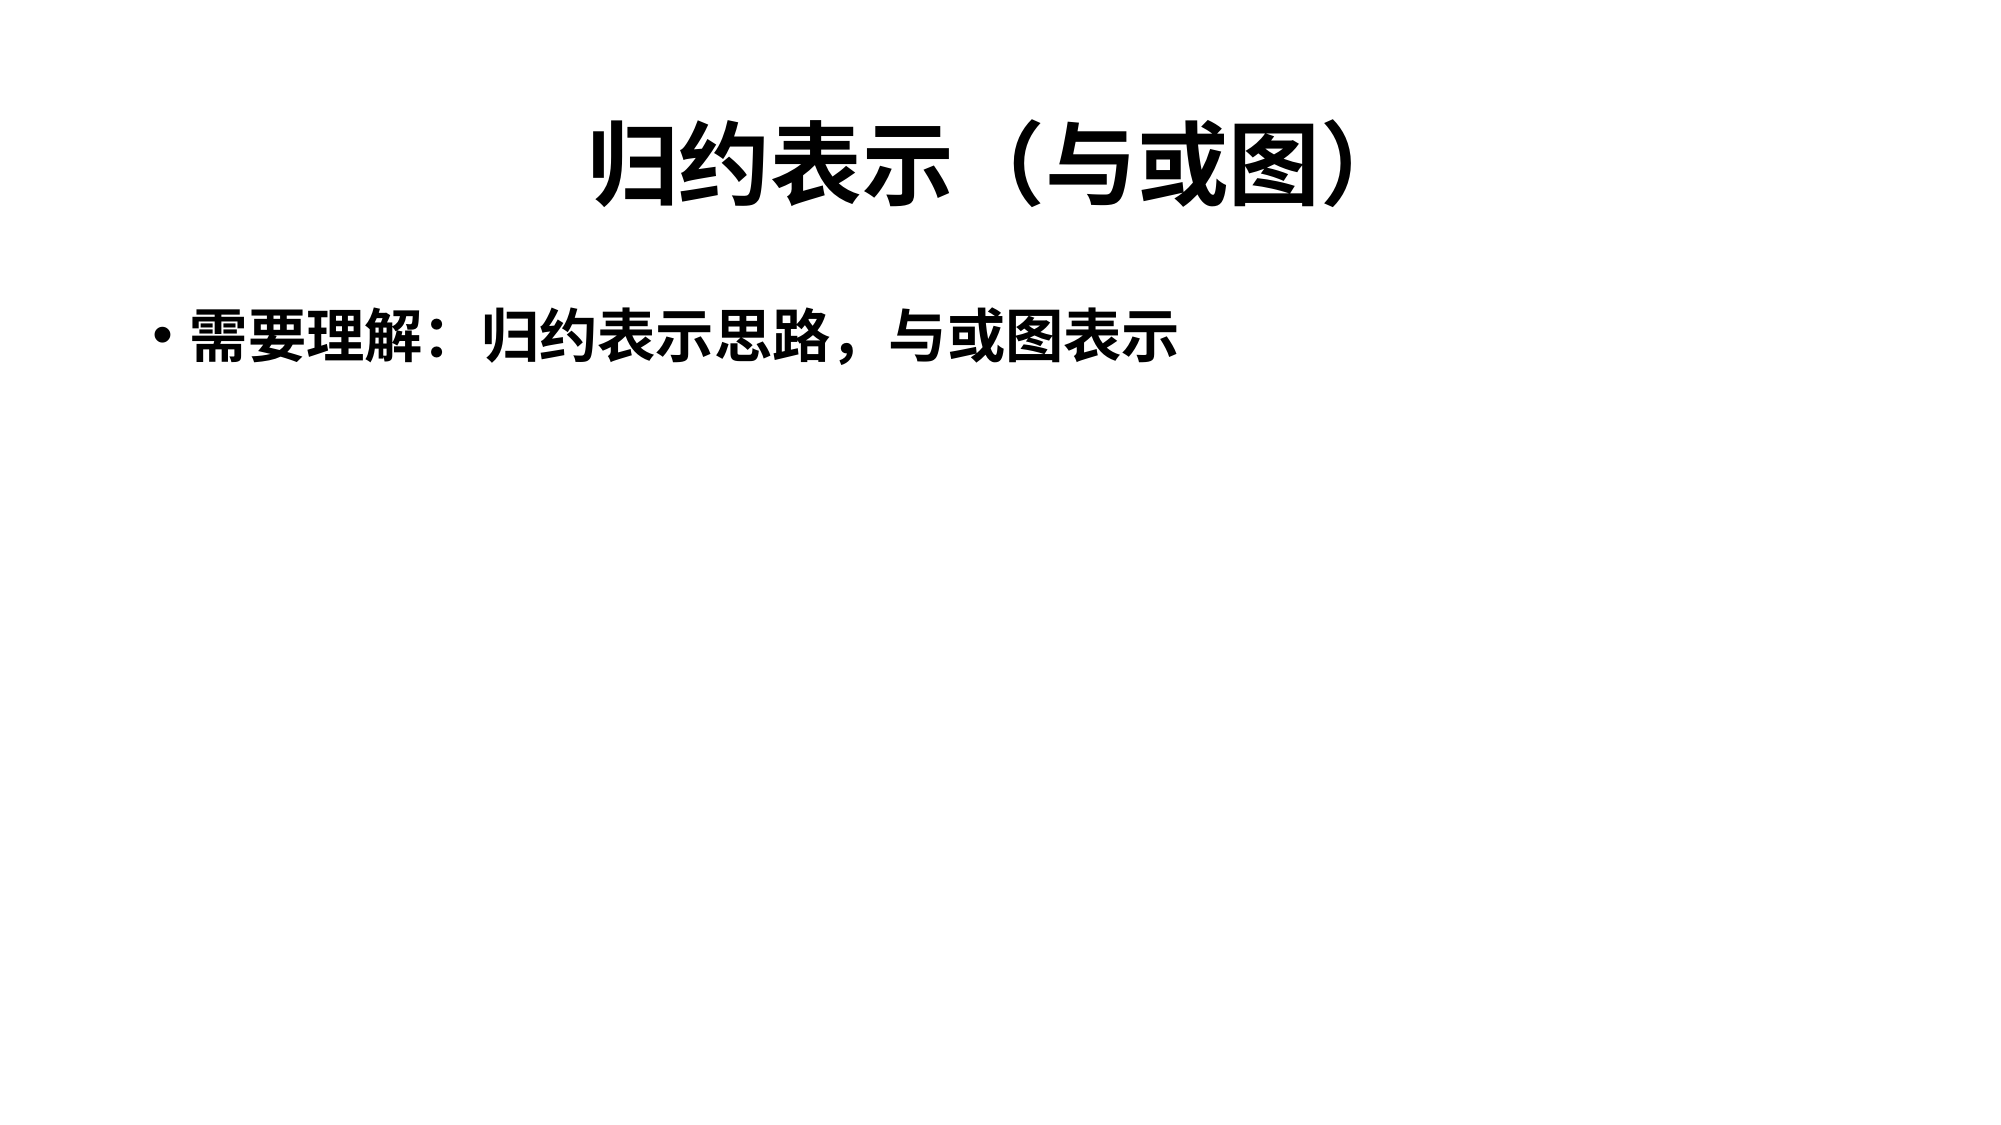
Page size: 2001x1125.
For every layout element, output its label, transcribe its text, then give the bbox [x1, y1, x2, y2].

list 需要理解：归约表示思路，与或图表示 [137, 299, 1863, 1014]
title 归约表示（与或图） [137, 59, 1863, 278]
